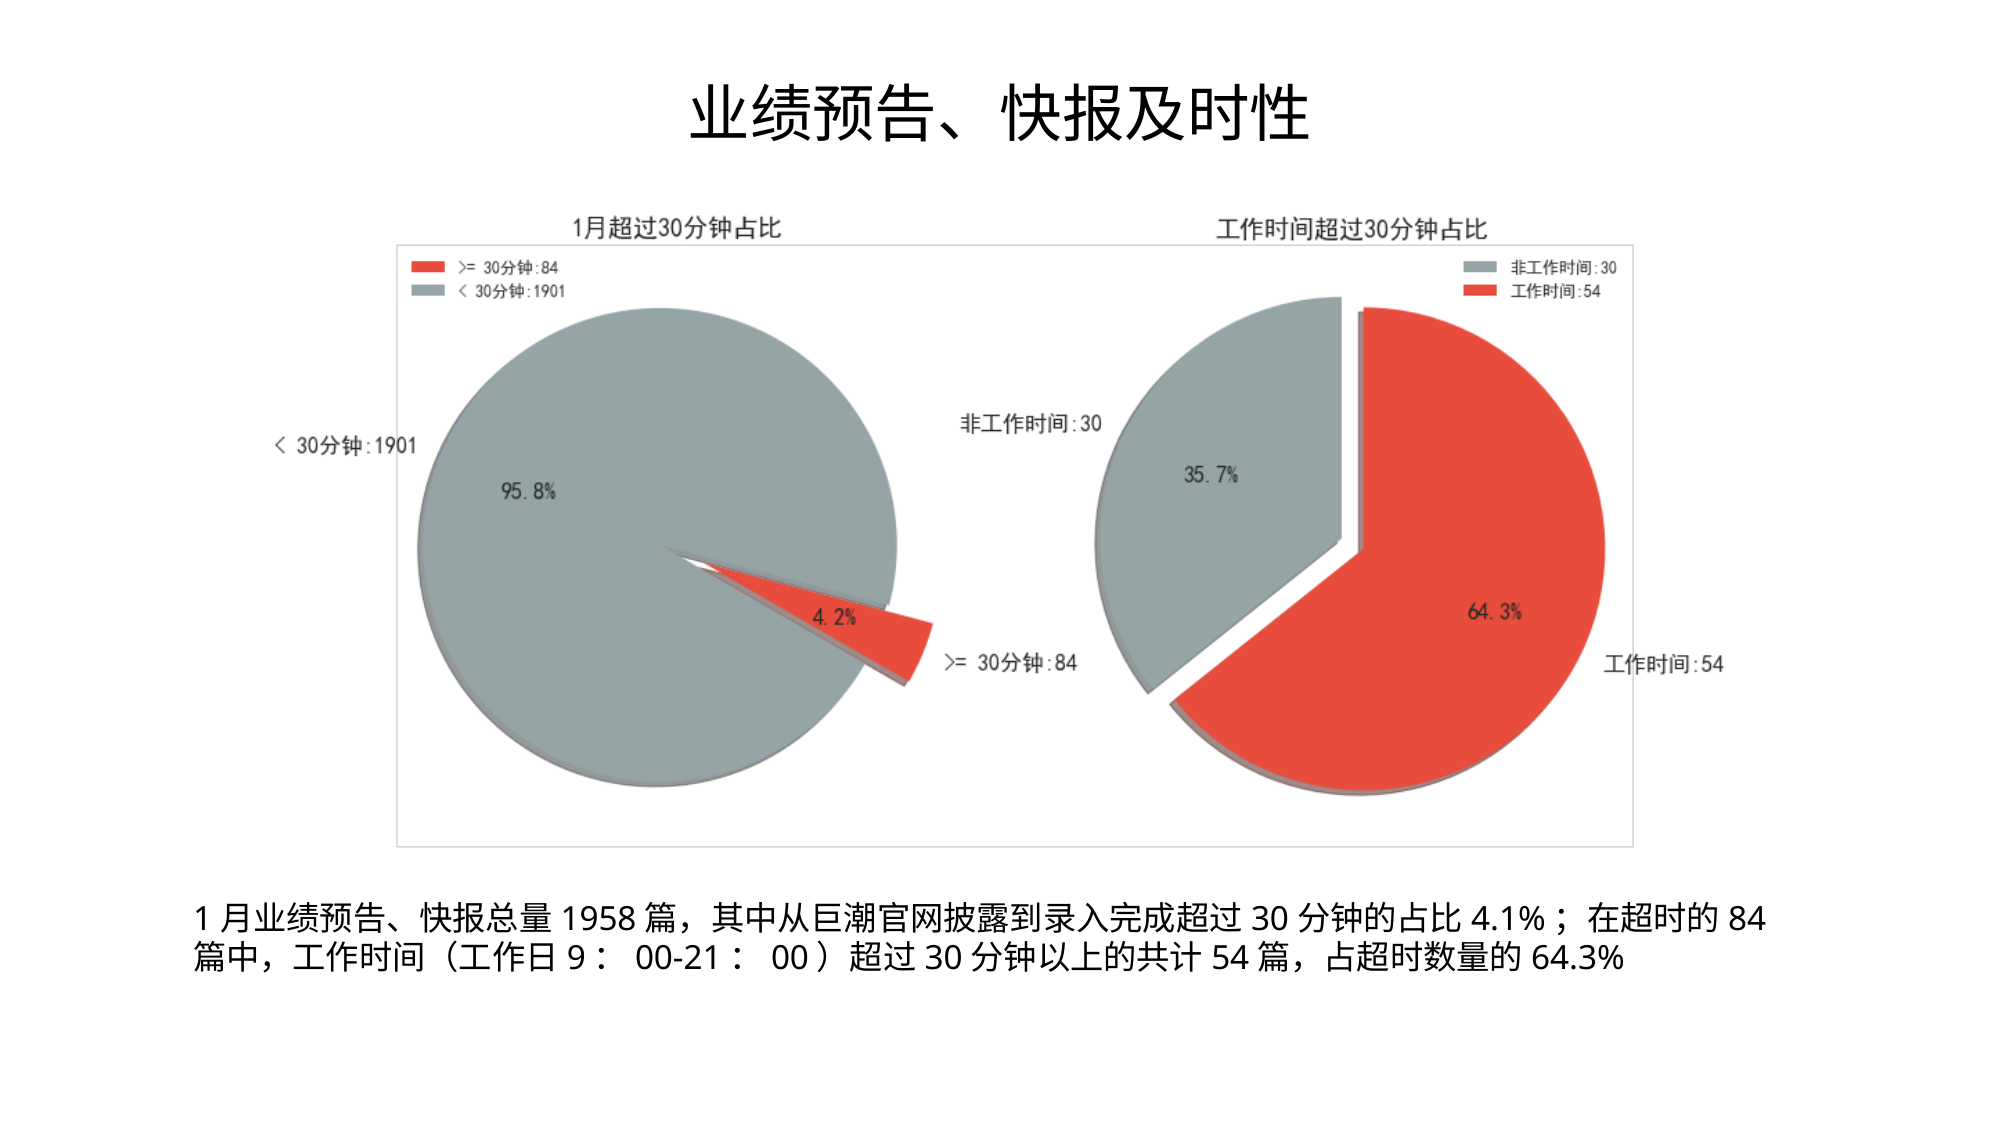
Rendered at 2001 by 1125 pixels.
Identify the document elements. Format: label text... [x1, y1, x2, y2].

picture [265, 206, 1735, 857]
text_box 1月业绩预告、快报总量1958篇，其中从巨潮官网披露到录入完成超过30分钟的占比4.1%；在超时的84篇中，工作时间（工作日9：00-21：00）超过30分钟以上的共计54篇，占超时数量的64.3% [178, 889, 1822, 984]
text_box 业绩预告、快报及时性 [672, 67, 1328, 157]
